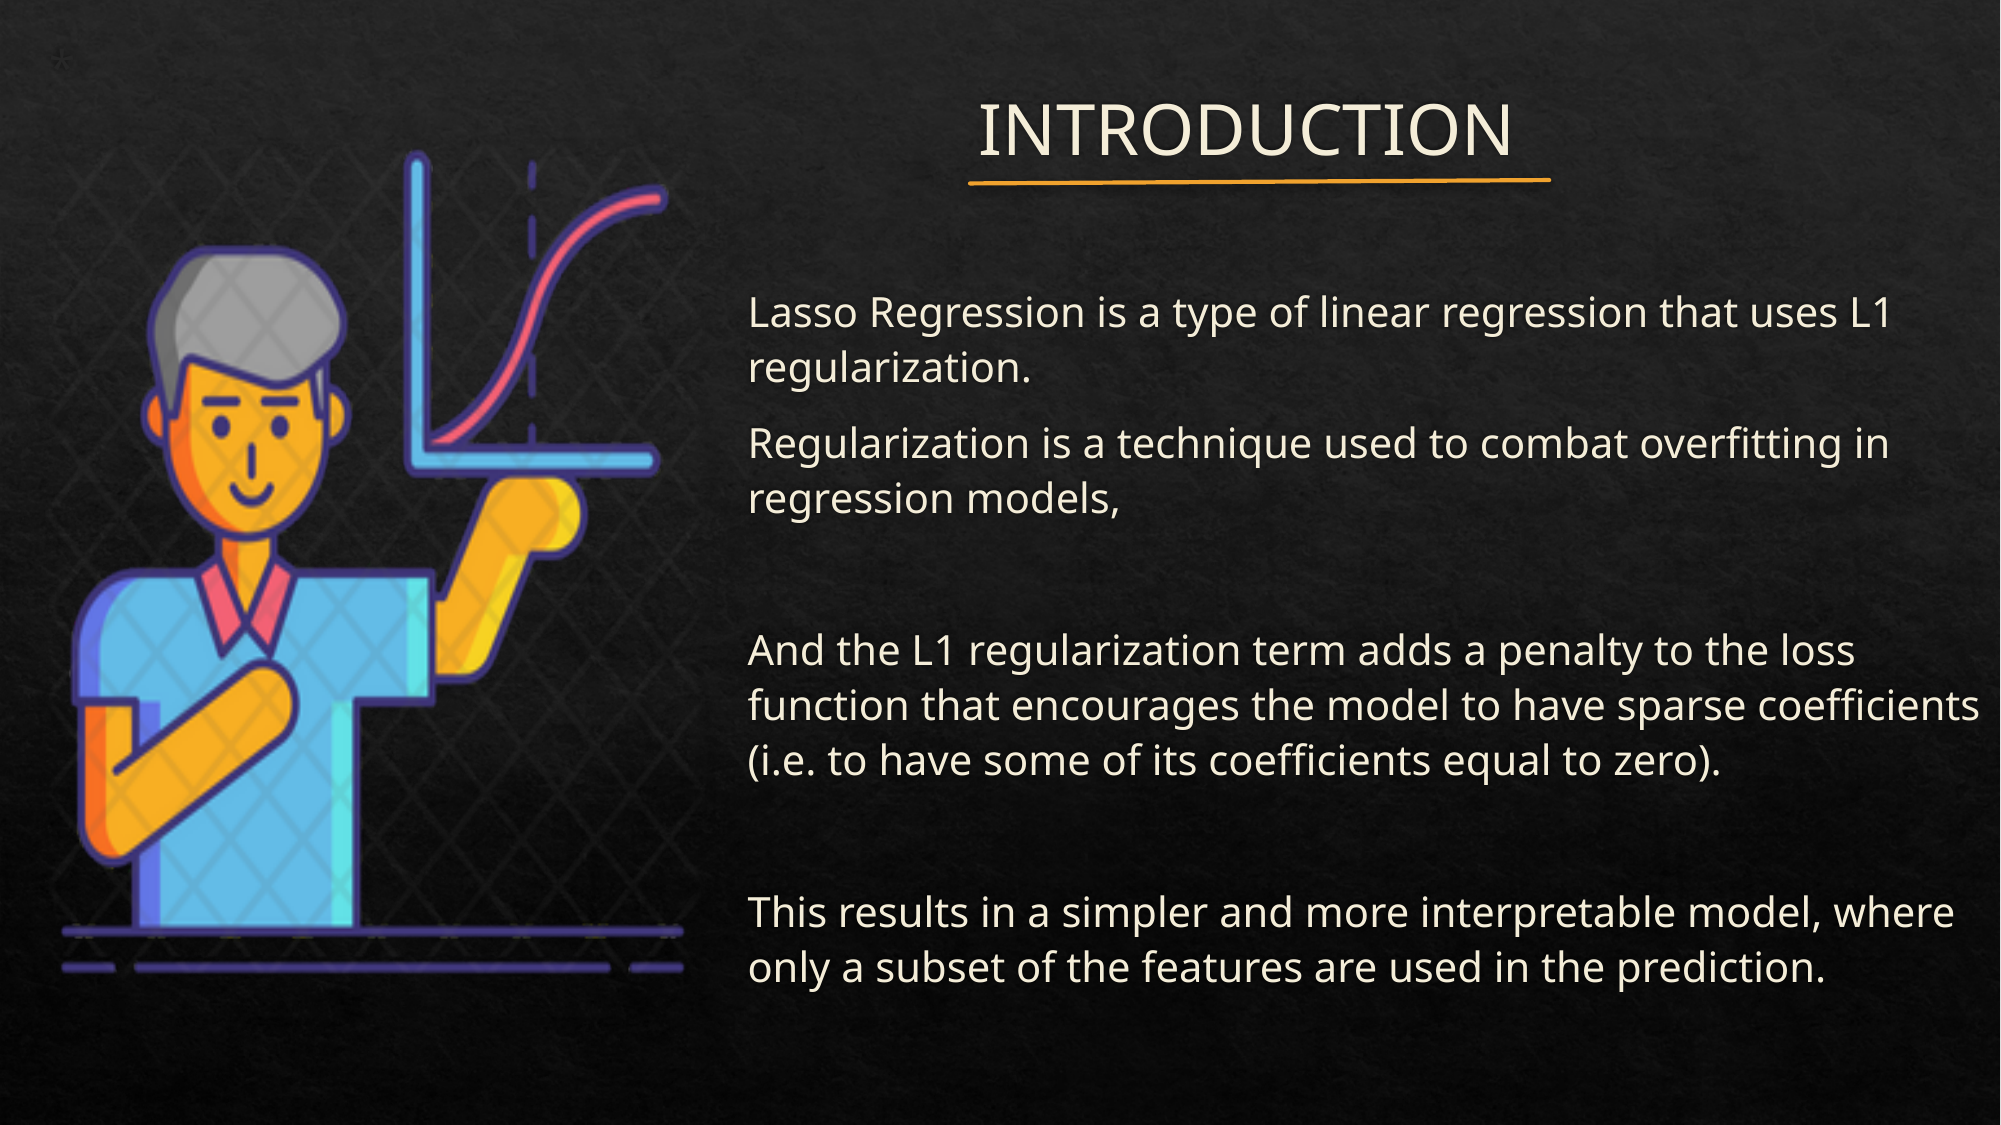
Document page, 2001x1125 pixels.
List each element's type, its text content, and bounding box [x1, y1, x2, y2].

list * [27, 24, 1975, 1087]
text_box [969, 179, 1550, 184]
text_box Lasso Regression is a type of linear regression that uses L1 regularization. Regularization is a technique used to combat overfitting in regression models, And the L1 regularization term adds a penalty to the loss function that encourages the model to have sparse coefficients (i.e. to have some of its coefficients equal to zero). This results in a simpler and more interpretable model, where only a subset of the features are used in the prediction. [732, 273, 2000, 1043]
text_box INTRODUCTION [957, 82, 1537, 182]
picture [41, 140, 705, 985]
